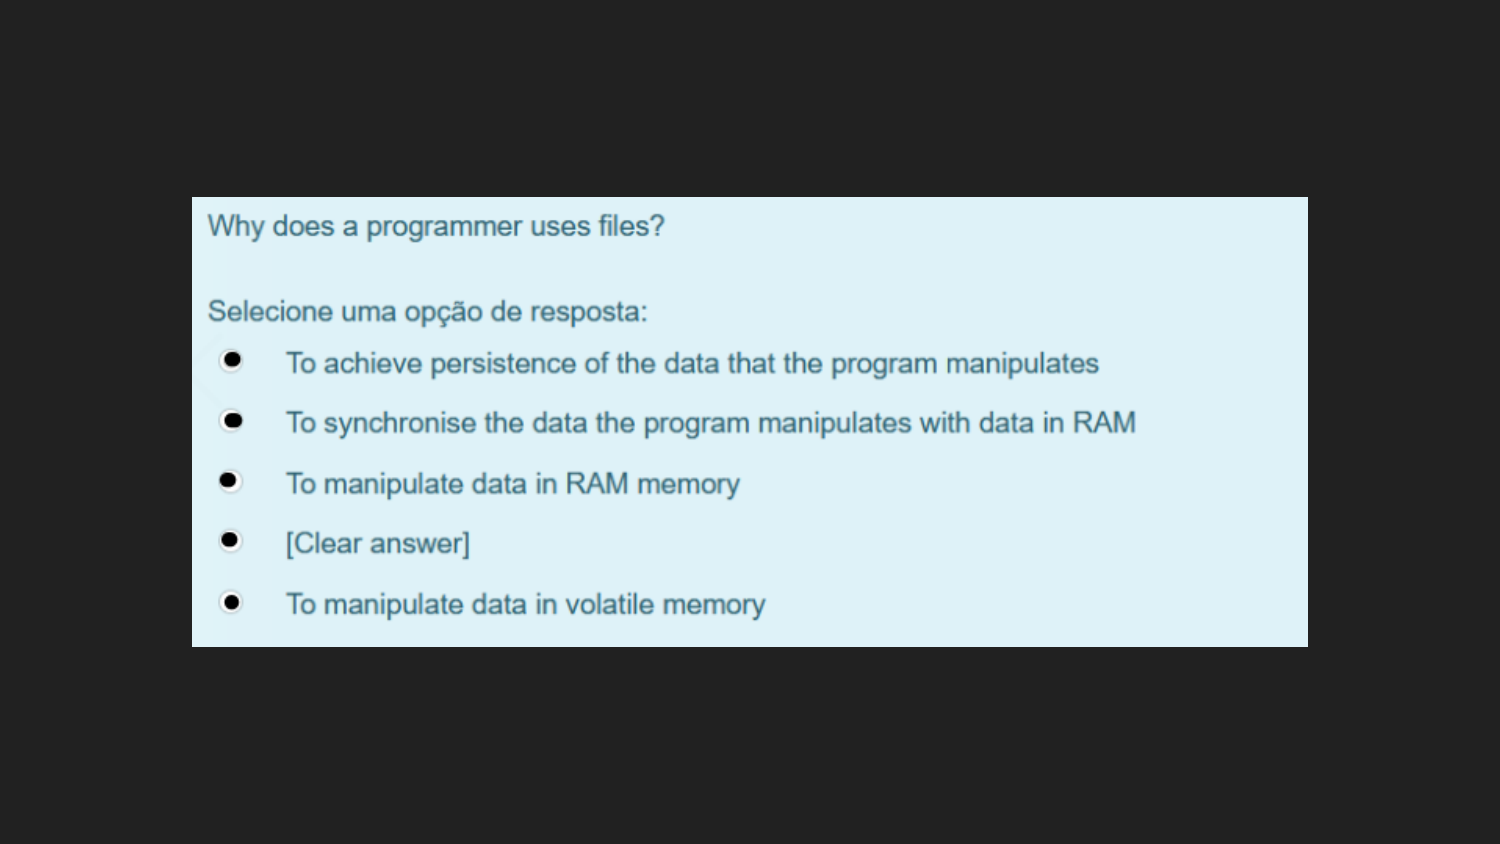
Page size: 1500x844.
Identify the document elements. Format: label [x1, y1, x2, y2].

picture [192, 197, 1308, 647]
